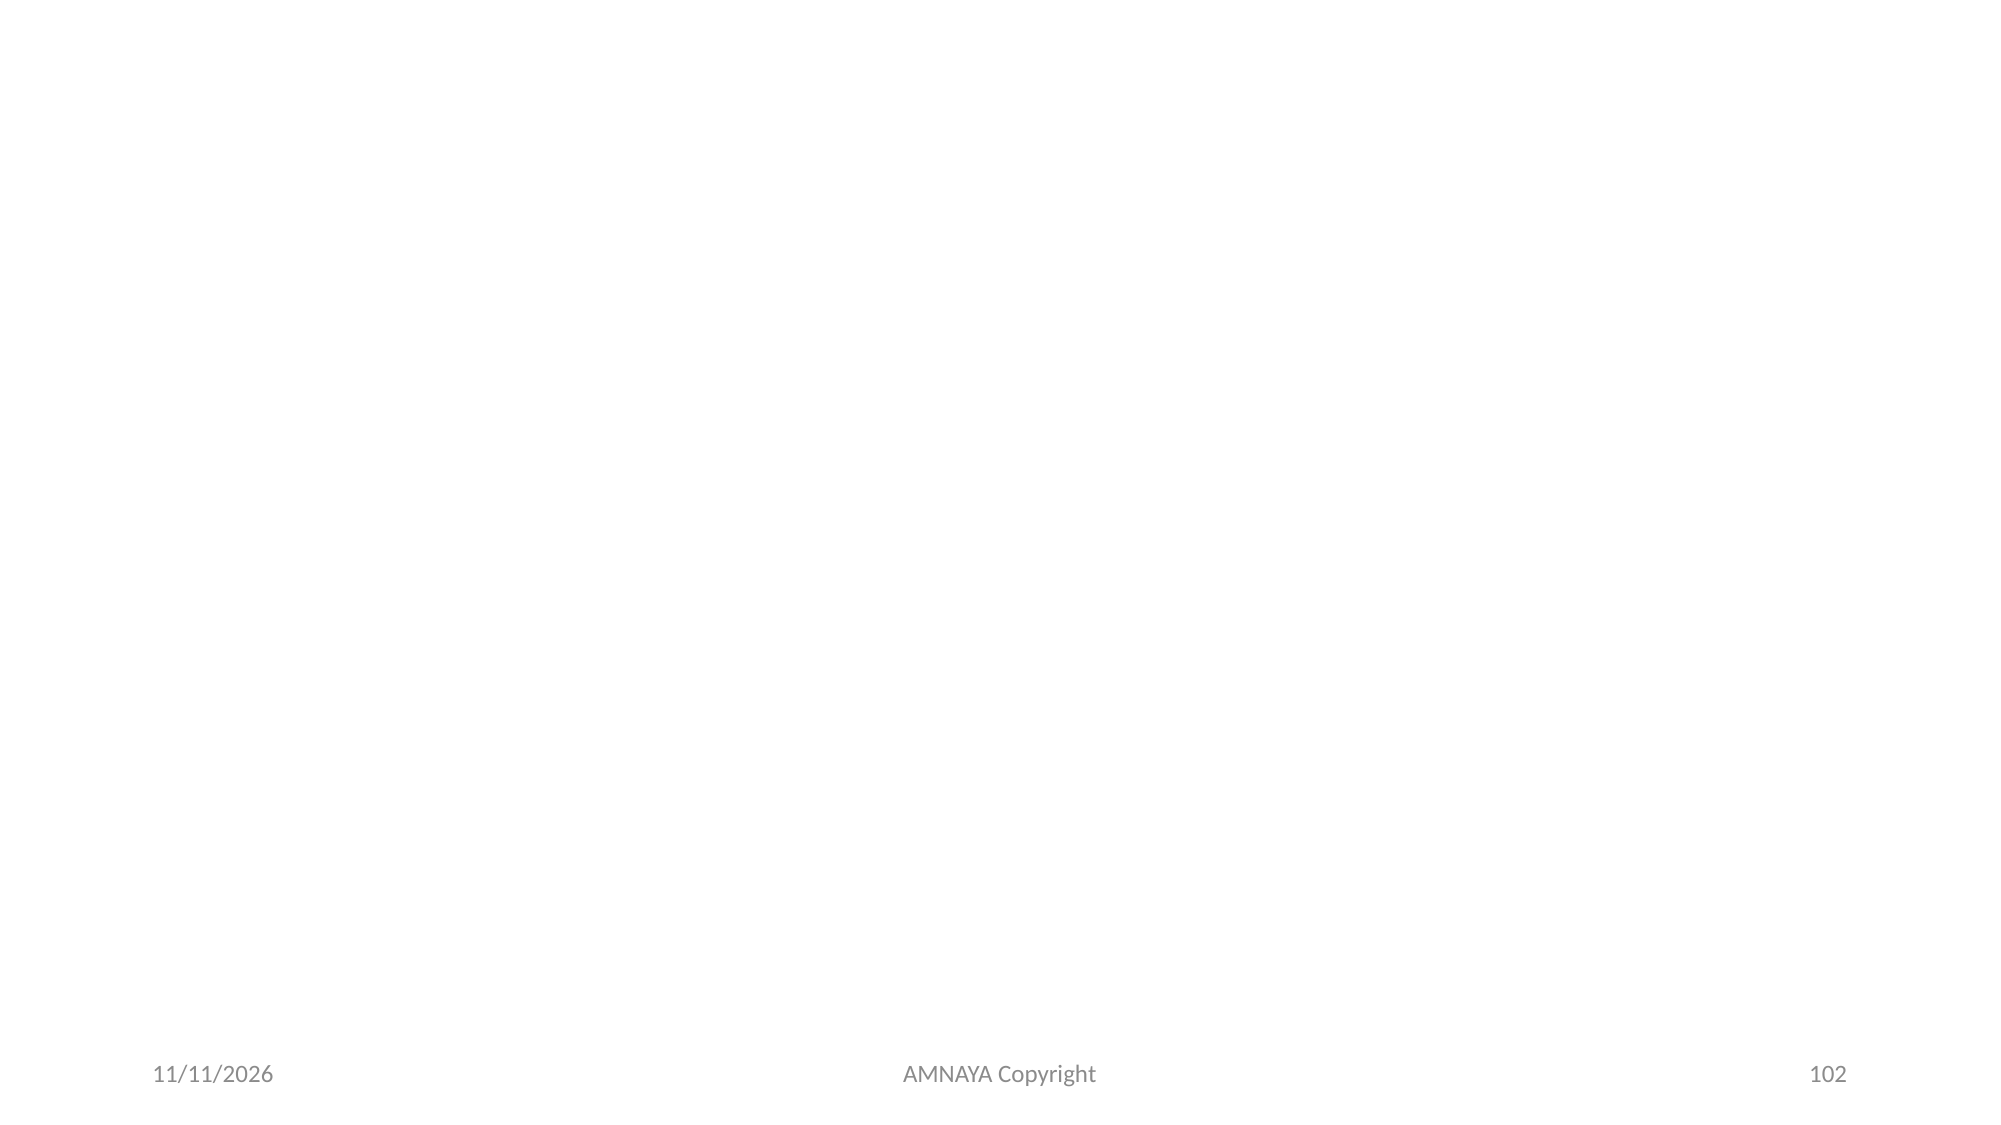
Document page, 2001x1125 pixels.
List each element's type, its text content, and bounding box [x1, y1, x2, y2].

footer AMNAYA Copyright [662, 1042, 1338, 1103]
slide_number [137, 1042, 588, 1103]
slide_number 102 [1412, 1042, 1863, 1103]
